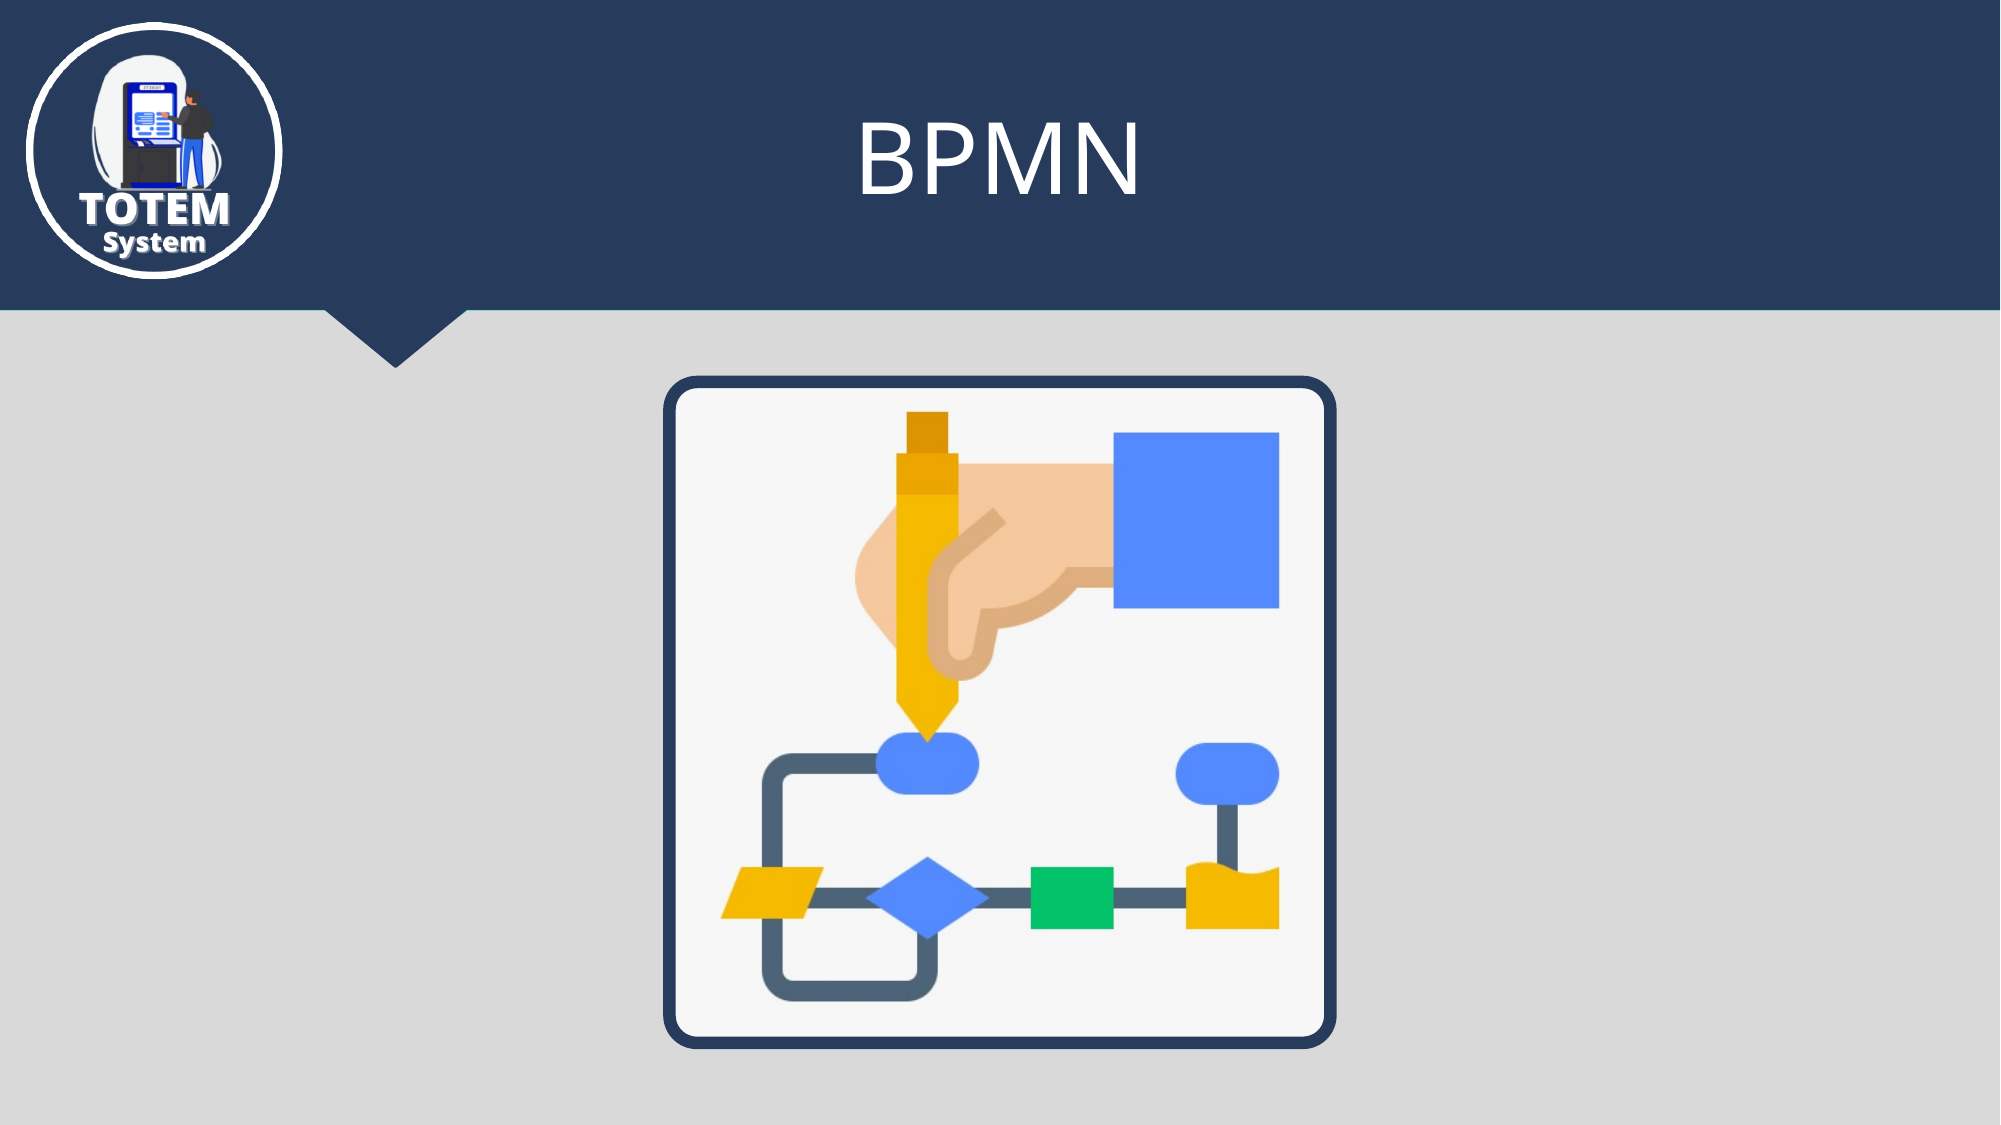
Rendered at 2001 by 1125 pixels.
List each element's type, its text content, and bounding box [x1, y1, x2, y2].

picture [22, 15, 291, 284]
text_box [320, 243, 471, 368]
text_box BPMN [0, 0, 2000, 310]
picture [669, 381, 1331, 1044]
